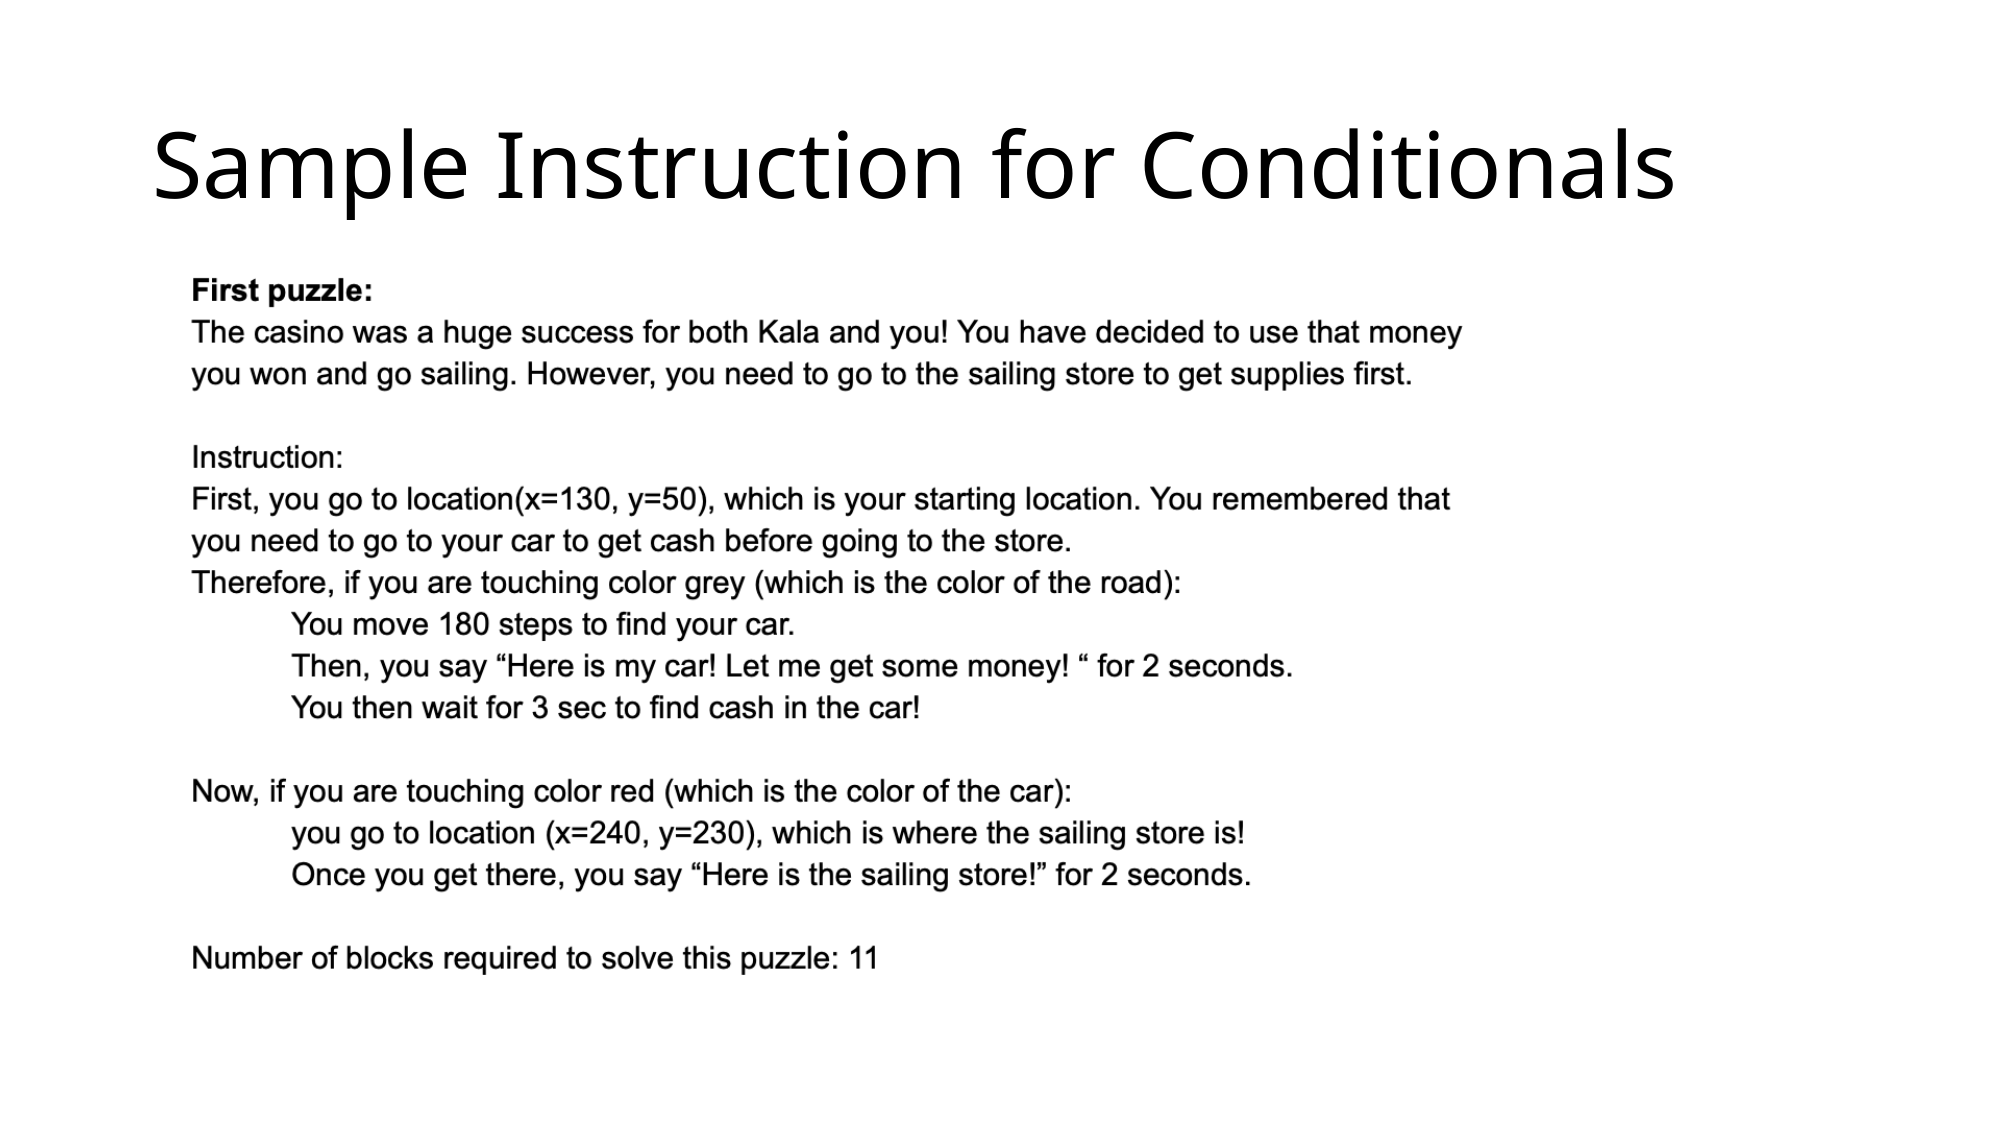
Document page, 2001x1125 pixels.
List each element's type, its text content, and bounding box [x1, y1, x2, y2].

picture [137, 255, 1492, 977]
title Sample Instruction for Conditionals [137, 59, 1863, 278]
